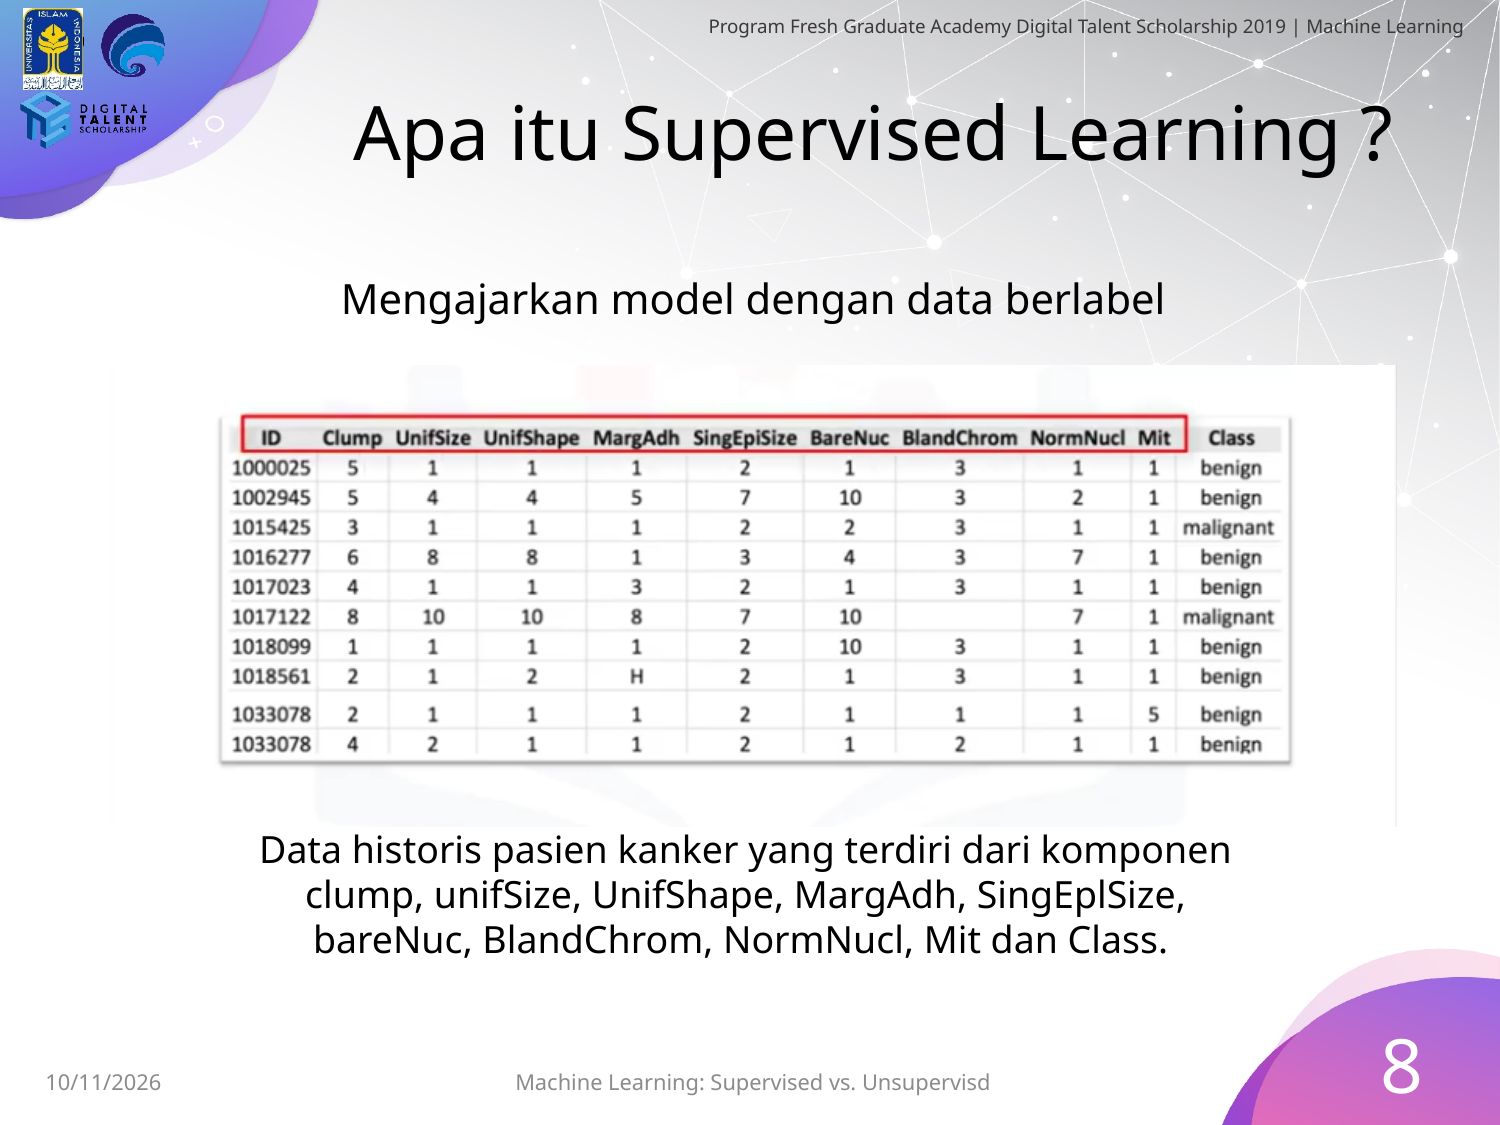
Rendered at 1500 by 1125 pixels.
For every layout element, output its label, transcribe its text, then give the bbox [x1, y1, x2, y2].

text_box Data historis pasien kanker yang terdiri dari komponen clump, unifSize, UnifShape, MargAdh, SingEplSize, bareNuc, BlandChrom, NormNucl, Mit dan Class. [207, 827, 1285, 969]
title Apa itu Supervised Learning ? [271, 66, 1477, 207]
slide_number 8 [1327, 1025, 1477, 1115]
picture [0, 0, 1500, 1125]
footer Machine Learning: Supervised vs. Unsupervisd [386, 1053, 1121, 1114]
text_box Mengajarkan model dengan data berlabel [276, 265, 1230, 331]
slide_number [30, 1053, 272, 1114]
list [110, 365, 1397, 827]
